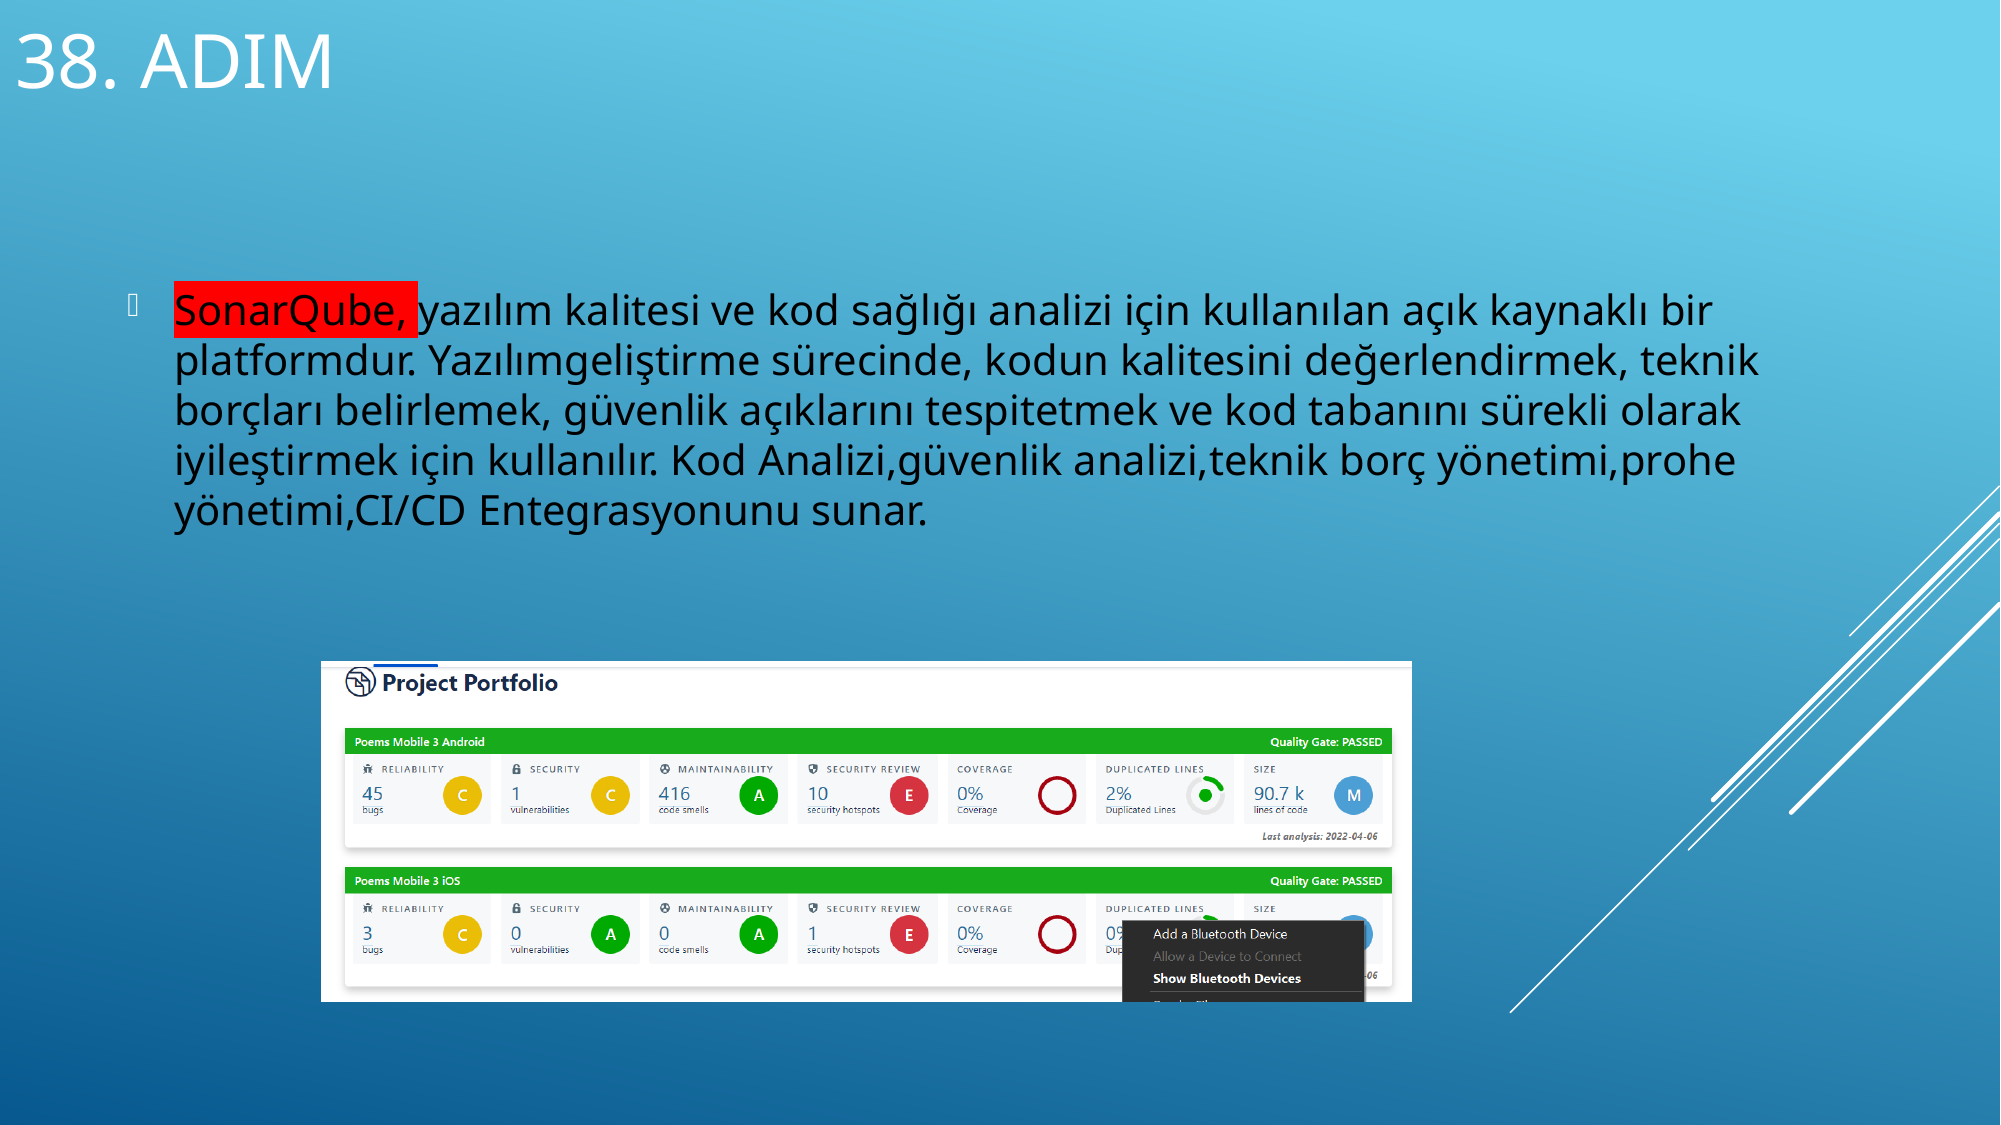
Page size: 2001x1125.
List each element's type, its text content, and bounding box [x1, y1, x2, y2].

title 38. adım [0, 0, 375, 117]
picture [321, 661, 1412, 1002]
list SonarQube, yazılım kalitesi ve kod sağlığı analizi için kullanılan açık kaynaklı bir platformdur. Yazılımgeliştirme sürecinde, kodun kalitesini değerlendirmek, teknik borçları belirlemek, güvenlik açıklarını tespitetmek ve kod tabanını sürekli olarak iyileştirmek için kullanılır. Kod Analizi,güvenlik analizi,teknik borç yönetimi,prohe yönetimi,CI/CD Entegrasyonunu sunar. [112, 112, 1849, 706]
